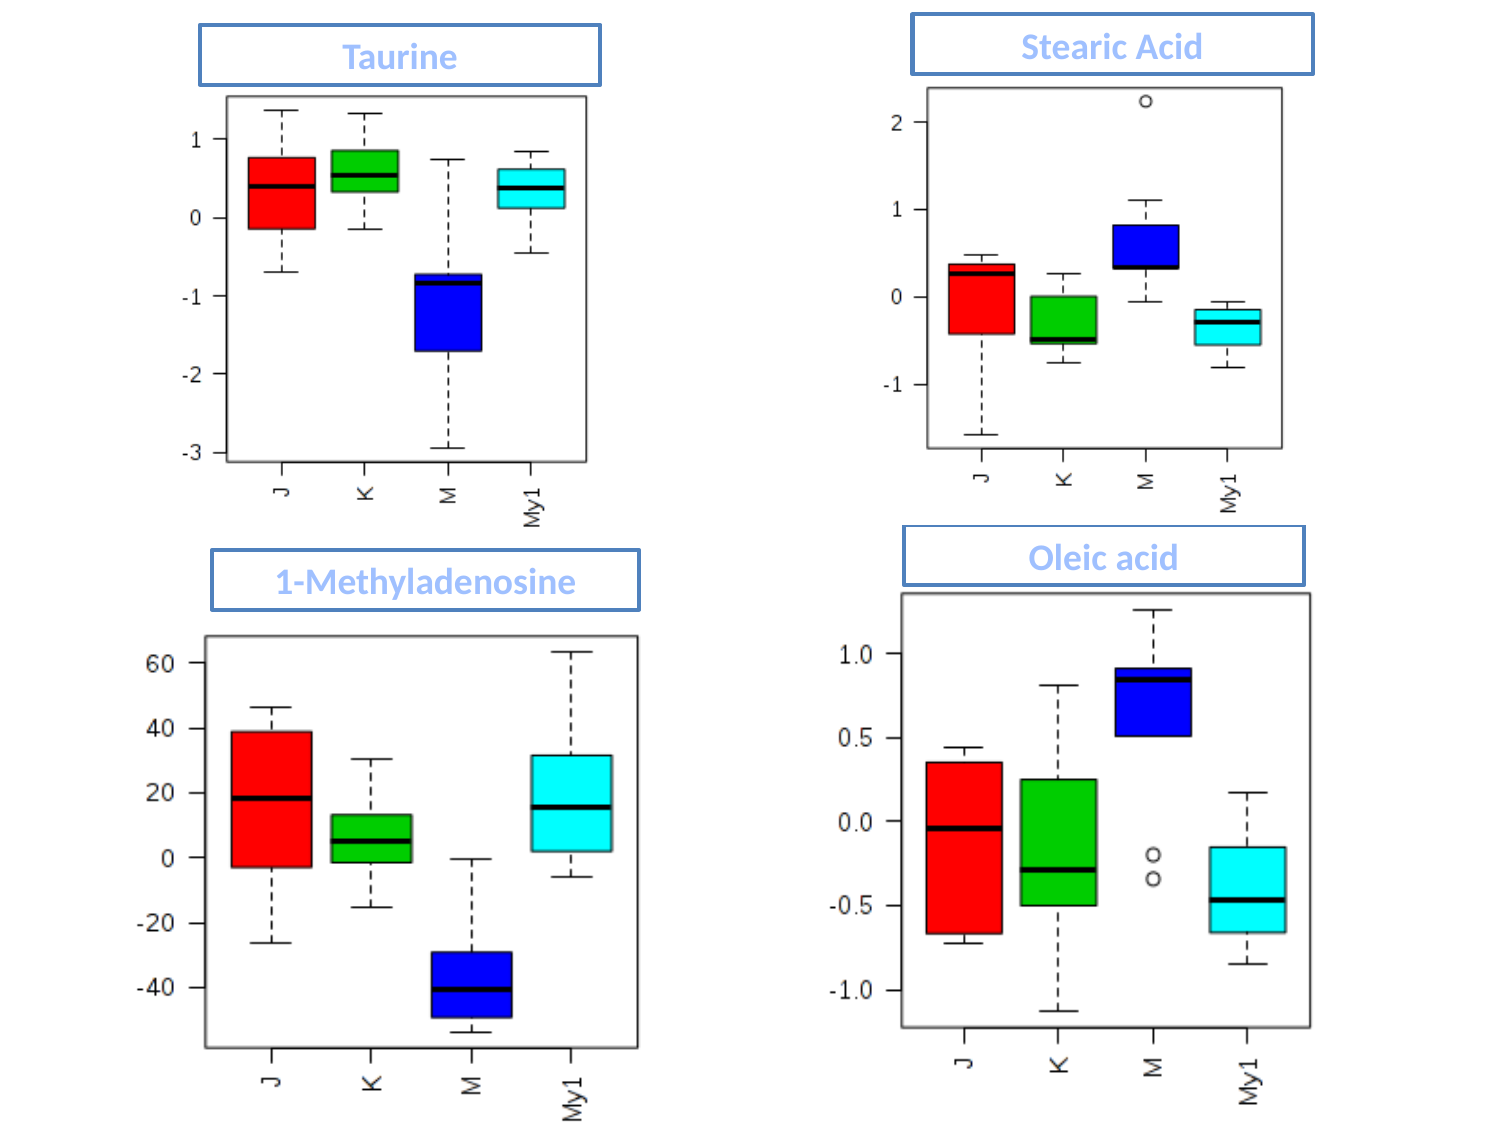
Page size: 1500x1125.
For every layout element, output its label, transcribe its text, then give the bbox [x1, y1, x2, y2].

picture [874, 24, 1333, 526]
text_box Stearic Acid [910, 12, 1315, 23]
picture [174, 12, 638, 540]
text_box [74, 549, 701, 1125]
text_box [799, 524, 1369, 1113]
